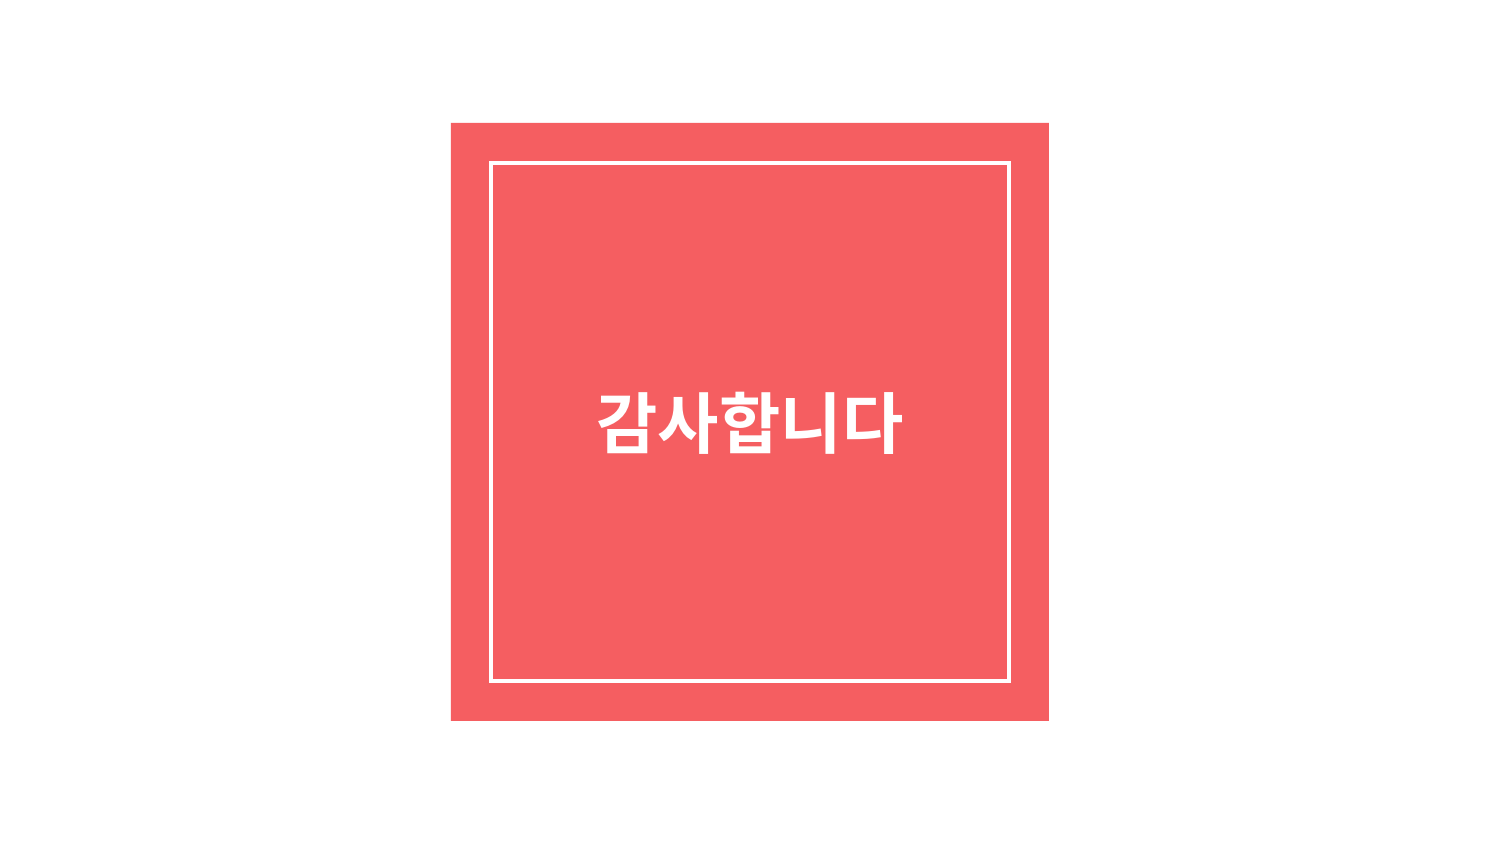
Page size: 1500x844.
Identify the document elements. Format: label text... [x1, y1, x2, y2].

title 감사합니다 [507, 291, 993, 552]
